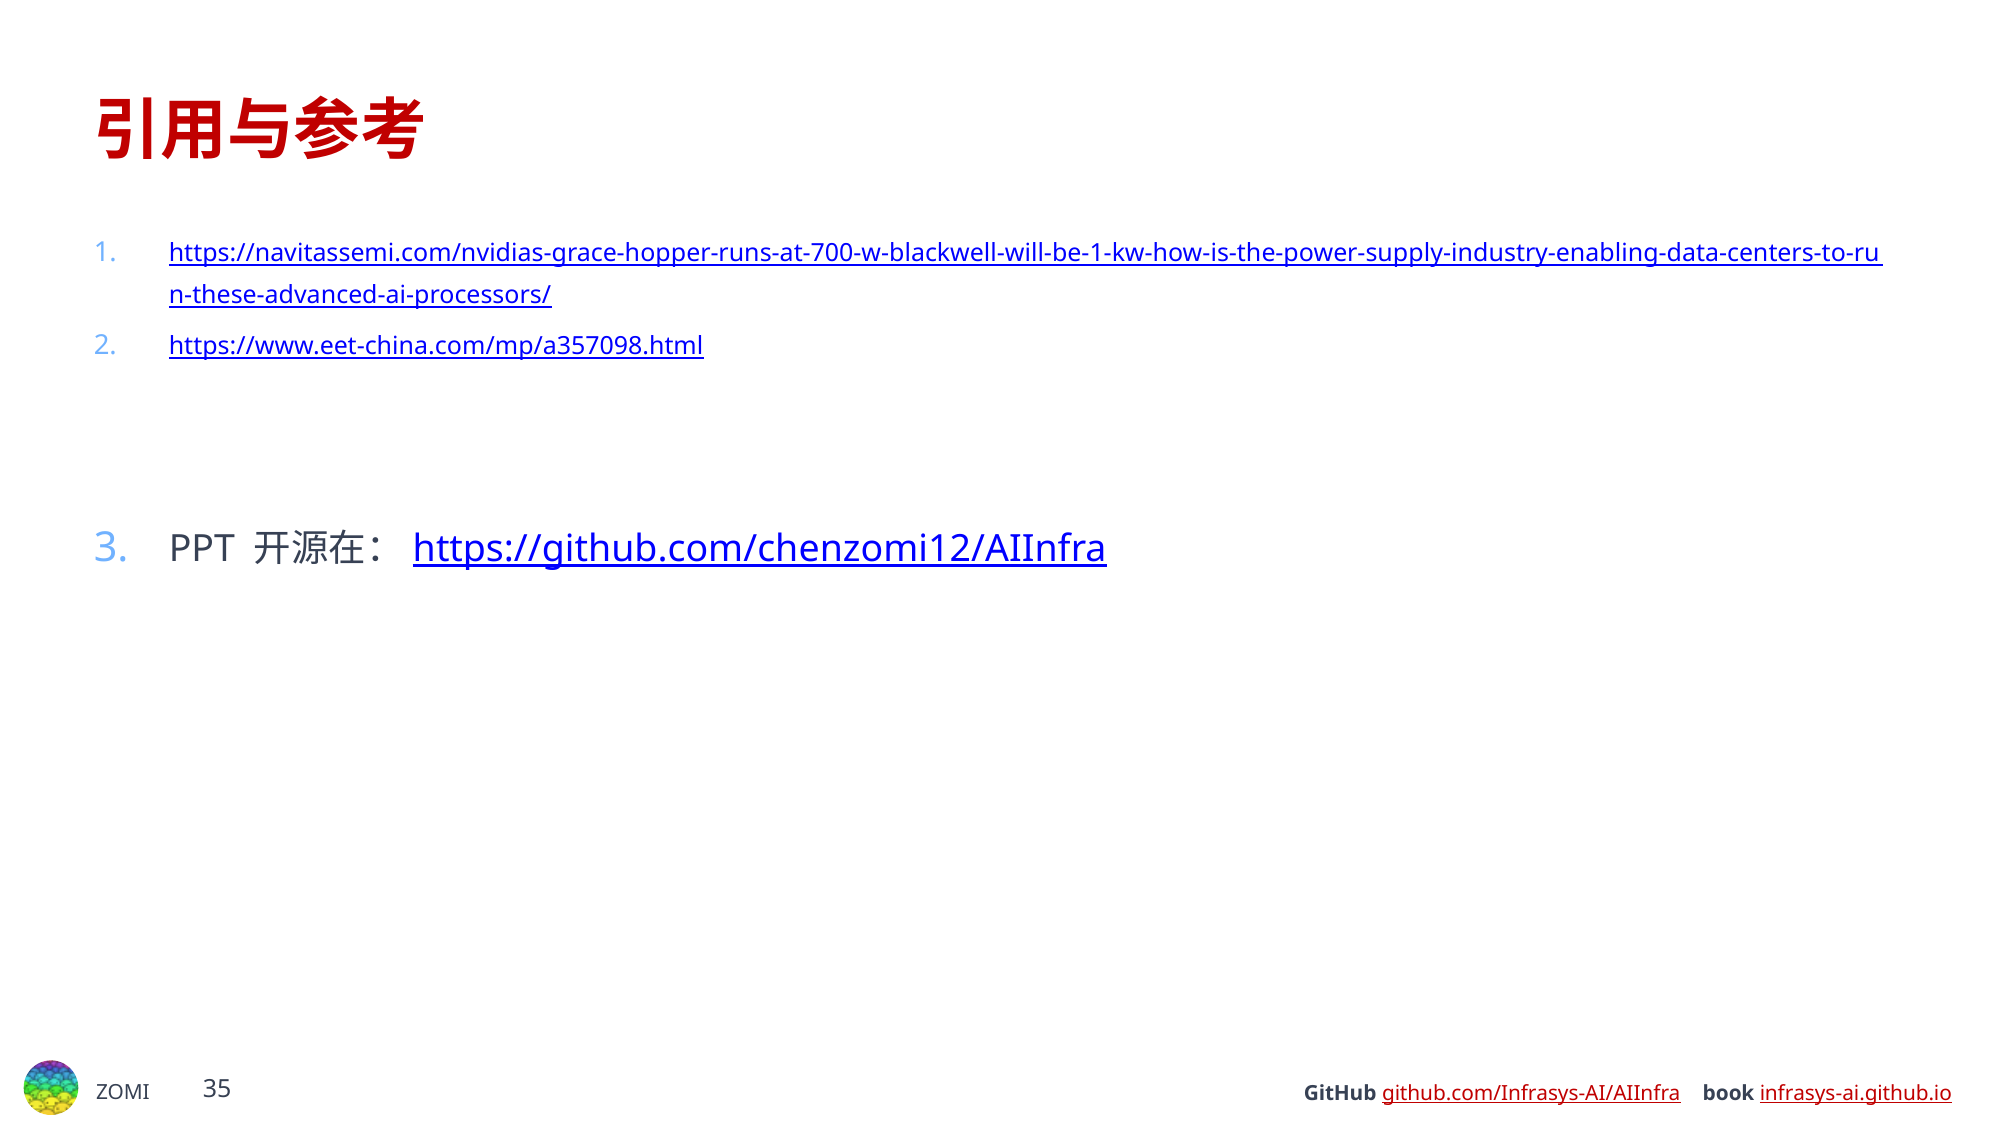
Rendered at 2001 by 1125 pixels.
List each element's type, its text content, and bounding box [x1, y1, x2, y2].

title 引用与参考 [79, 78, 1910, 175]
list https://navitassemi.com/nvidias-grace-hopper-runs-at-700-w-blackwell-will-be-1-kw-how-is-the-power-supply-industry-enabling-data-centers-to-run-these-advanced-ai-processors/ https://www.eet-china.com/mp/a357098.html PPT 开源在：https://github.com/chenzomi12/AIInfra [79, 212, 1910, 1047]
picture [23, 1060, 79, 1115]
